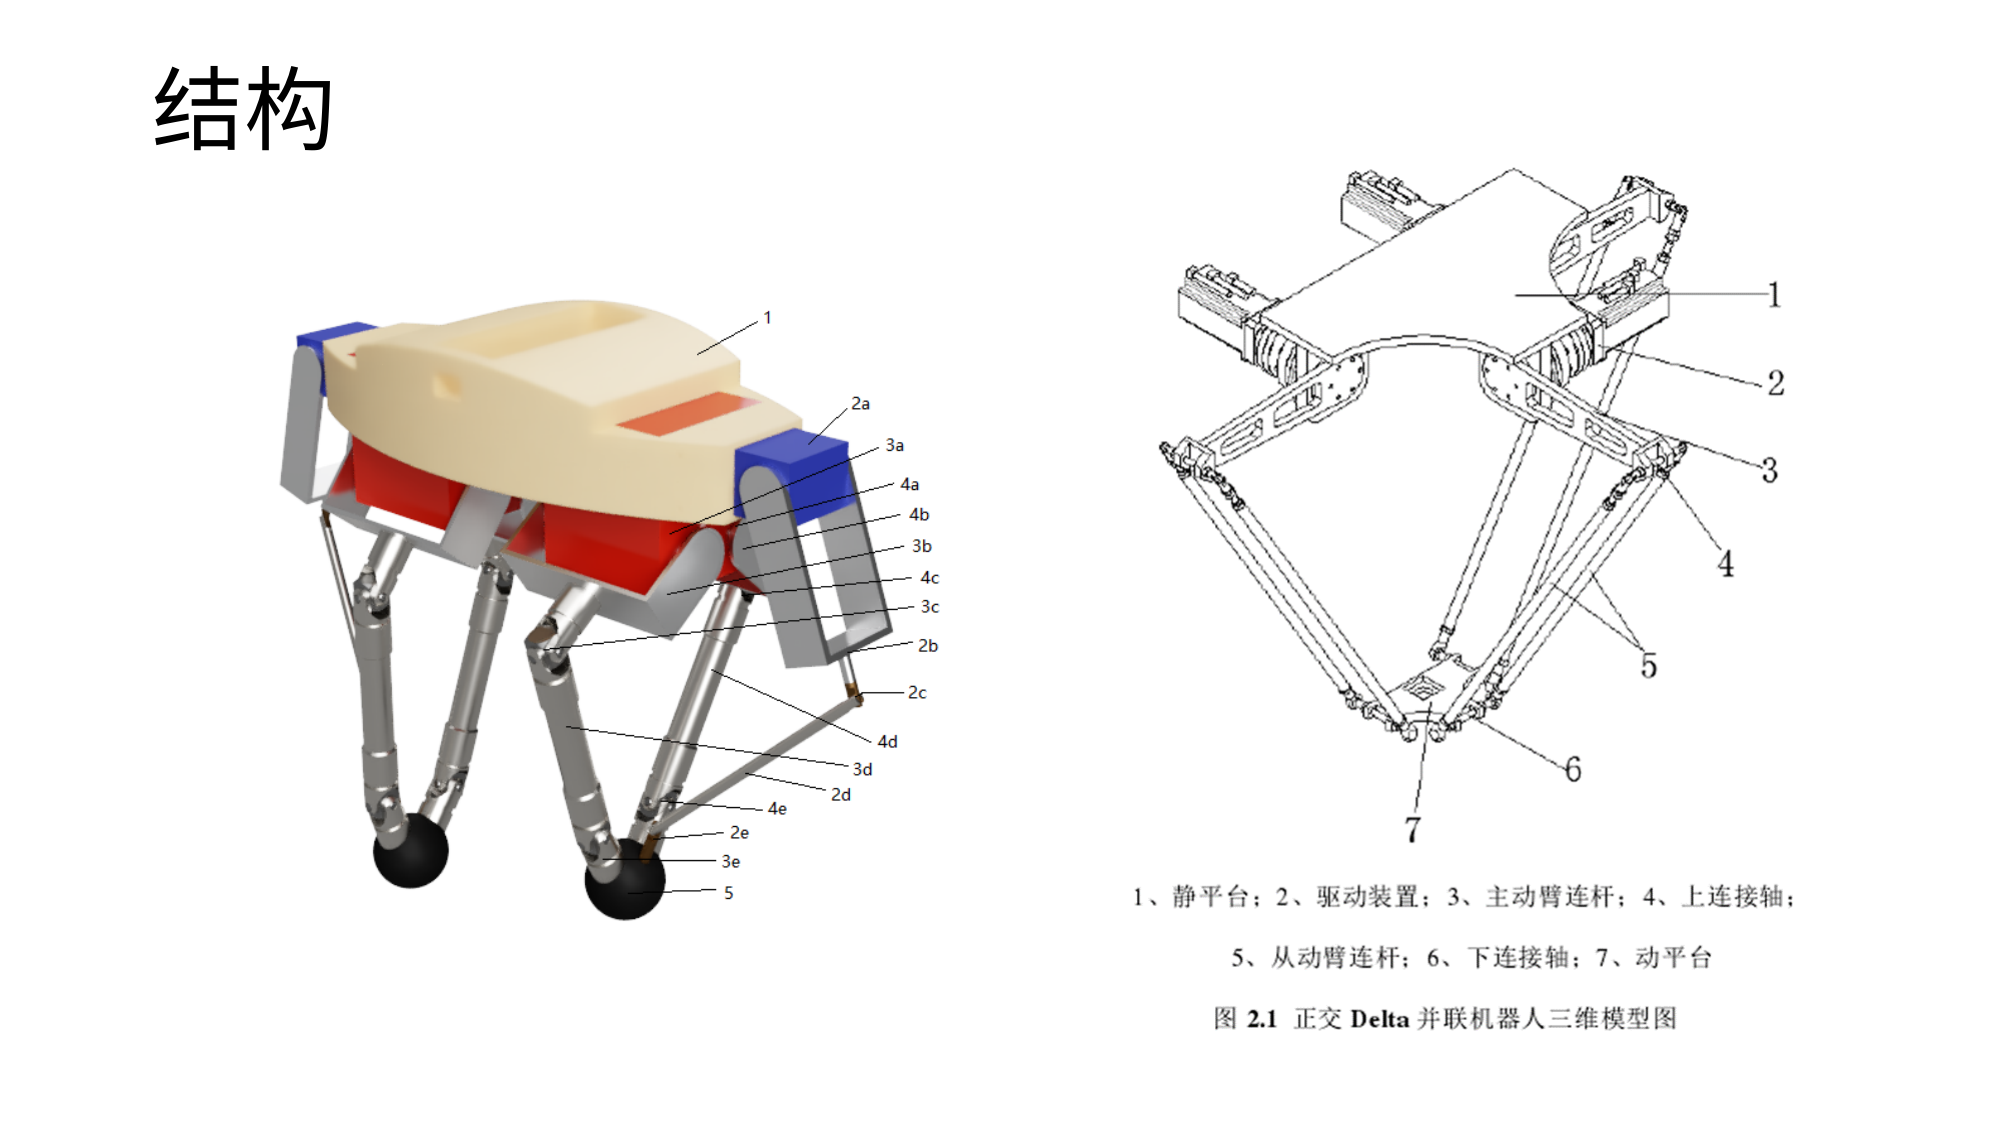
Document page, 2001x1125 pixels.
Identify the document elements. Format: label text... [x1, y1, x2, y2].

picture [1042, 132, 1873, 1047]
title 结构 [137, 59, 1863, 278]
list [194, 277, 1033, 956]
